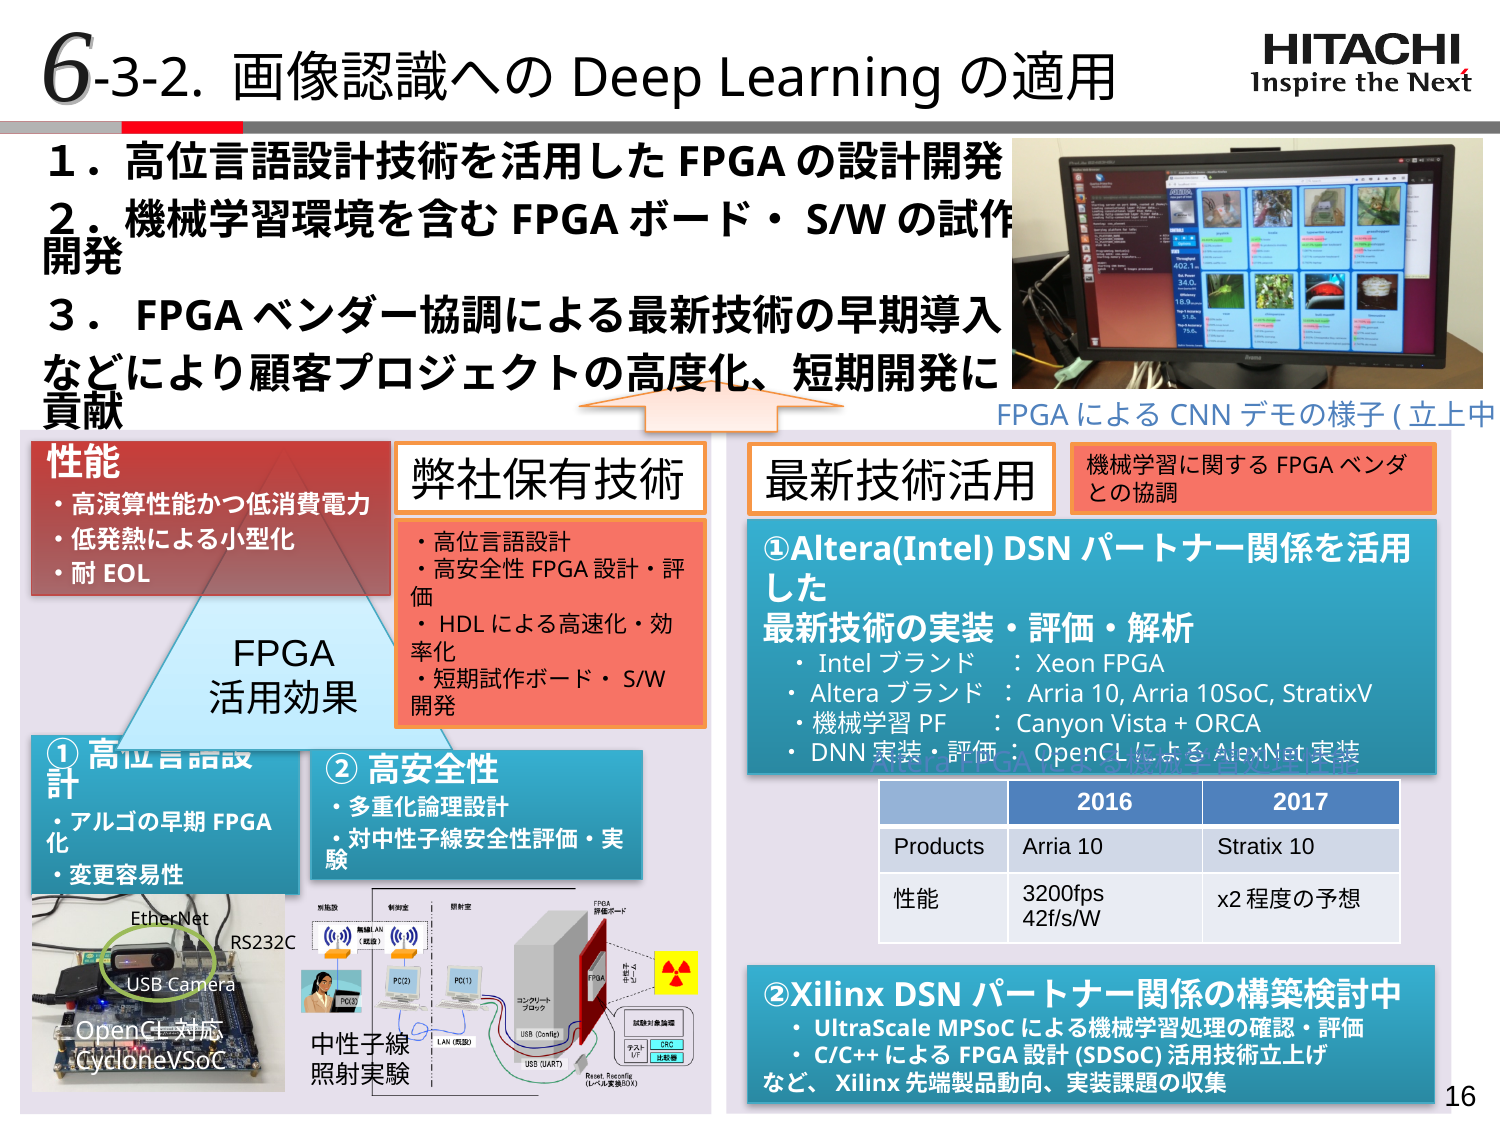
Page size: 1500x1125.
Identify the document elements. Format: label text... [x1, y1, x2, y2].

table_cell 3200fps 42f/s/W [1009, 874, 1202, 942]
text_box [31, 441, 699, 1098]
text_box 弊社保有技術 [701, 441, 707, 515]
table_header 2017 [1203, 781, 1399, 824]
slide_number 15 [1411, 1073, 1492, 1124]
table_cell Products [880, 829, 1007, 872]
table_cell x2程度の予想 [1203, 874, 1399, 942]
text_box -3-2. 画像認識へのDeep Learningの適用 [127, 42, 1288, 107]
table_cell Arria 10 [1009, 829, 1202, 872]
table_cell Stratix 10 [1203, 829, 1399, 872]
text_box ①Altera(Intel) DSNパートナー関係を活用した 最新技術の実装・評価・解析 ・Intelブランド ：Xeon FPGA ・Alteraブランド ：Arria 10, Arria 10SoC, StratixV ・機械学習PF ：Canyon Vista + ORCA ・DNN実装・評価 ：OpenCLによるAlexNet実装 [747, 519, 1437, 775]
text_box ②Xilinx DSNパートナー関係の構築検討中 ・UltraScale MPSoCによる機械学習処理の確認・評価 ・C/C++によるFPGA設計(SDSoC)活用技術立上げ など、Xilinx先端製品動向、実装課題の収集 [747, 965, 1435, 1104]
text_box １．高位言語設計技術を活用したFPGAの設計開発 ２．機械学習環境を含むFPGAボード・S/Wの試作開発 ３．FPGAベンダー協調による最新技術の早期導入 などにより顧客プロジェクトの高度化、短期開発に貢献 [26, 138, 1044, 441]
text_box 機械学習に関するFPGAベンダとの協調 [1070, 442, 1437, 515]
text_box 最新技術活用 [747, 442, 1056, 516]
text_box 6 [31, 0, 125, 125]
text_box FPGAによるCNNデモの様子(立上中) [981, 388, 1500, 439]
table_header [880, 786, 1007, 824]
text_box [726, 439, 1452, 1114]
text_box Altera FPGAによる機械学習処理性能 [855, 735, 1375, 786]
table_cell 性能 [880, 874, 1007, 942]
table_header 2016 [1009, 786, 1202, 824]
text_box [20, 429, 712, 1115]
picture [1012, 138, 1483, 389]
